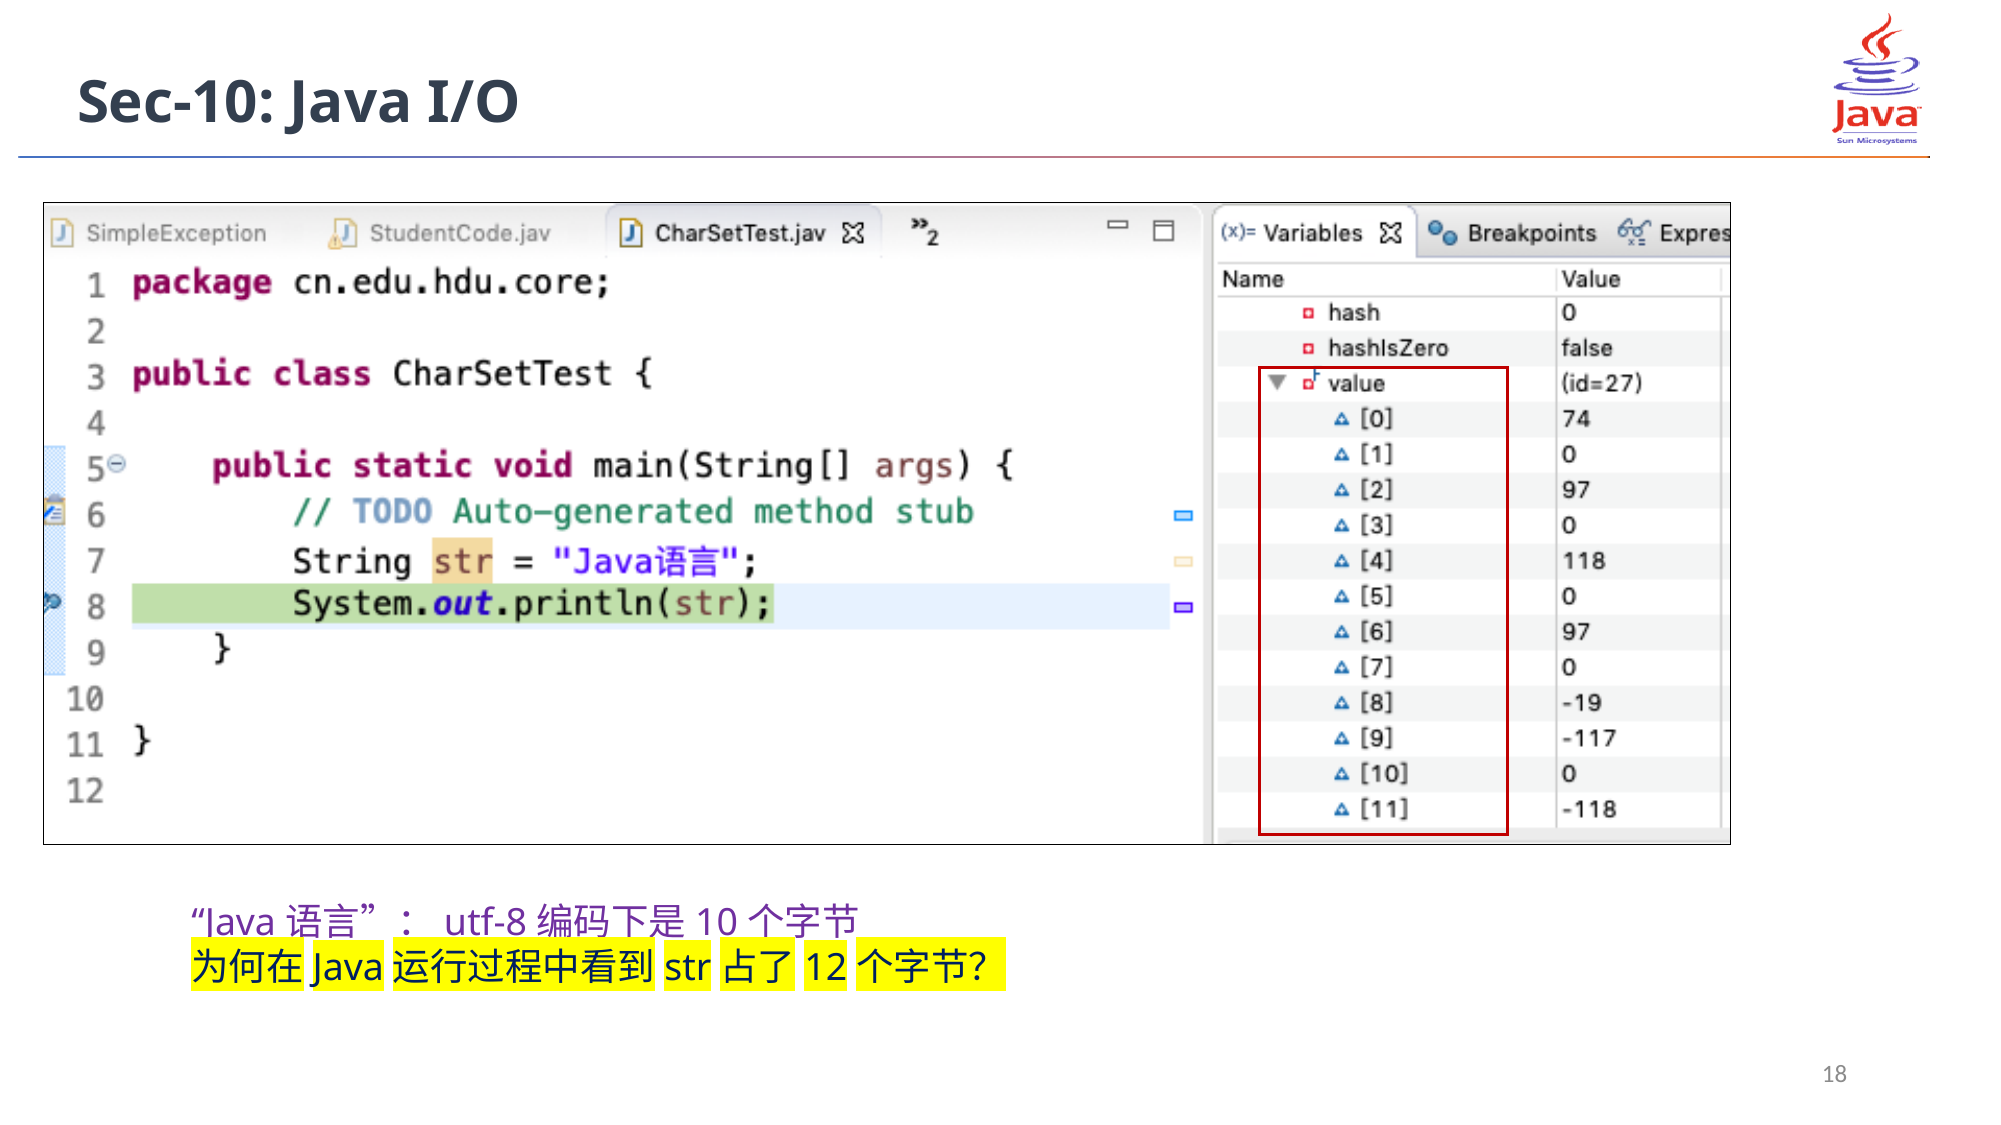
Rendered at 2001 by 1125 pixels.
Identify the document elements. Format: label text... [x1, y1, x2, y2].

picture [43, 202, 1731, 845]
picture [1825, 9, 1930, 149]
text_box “Java语言”：utf-8编码下是10个字节 为何在Java运行过程中看到str占了12个字节？ [176, 890, 1022, 996]
text_box Sec-10: Java I/O [75, 62, 1047, 135]
slide_number 18 [1412, 1042, 1863, 1103]
